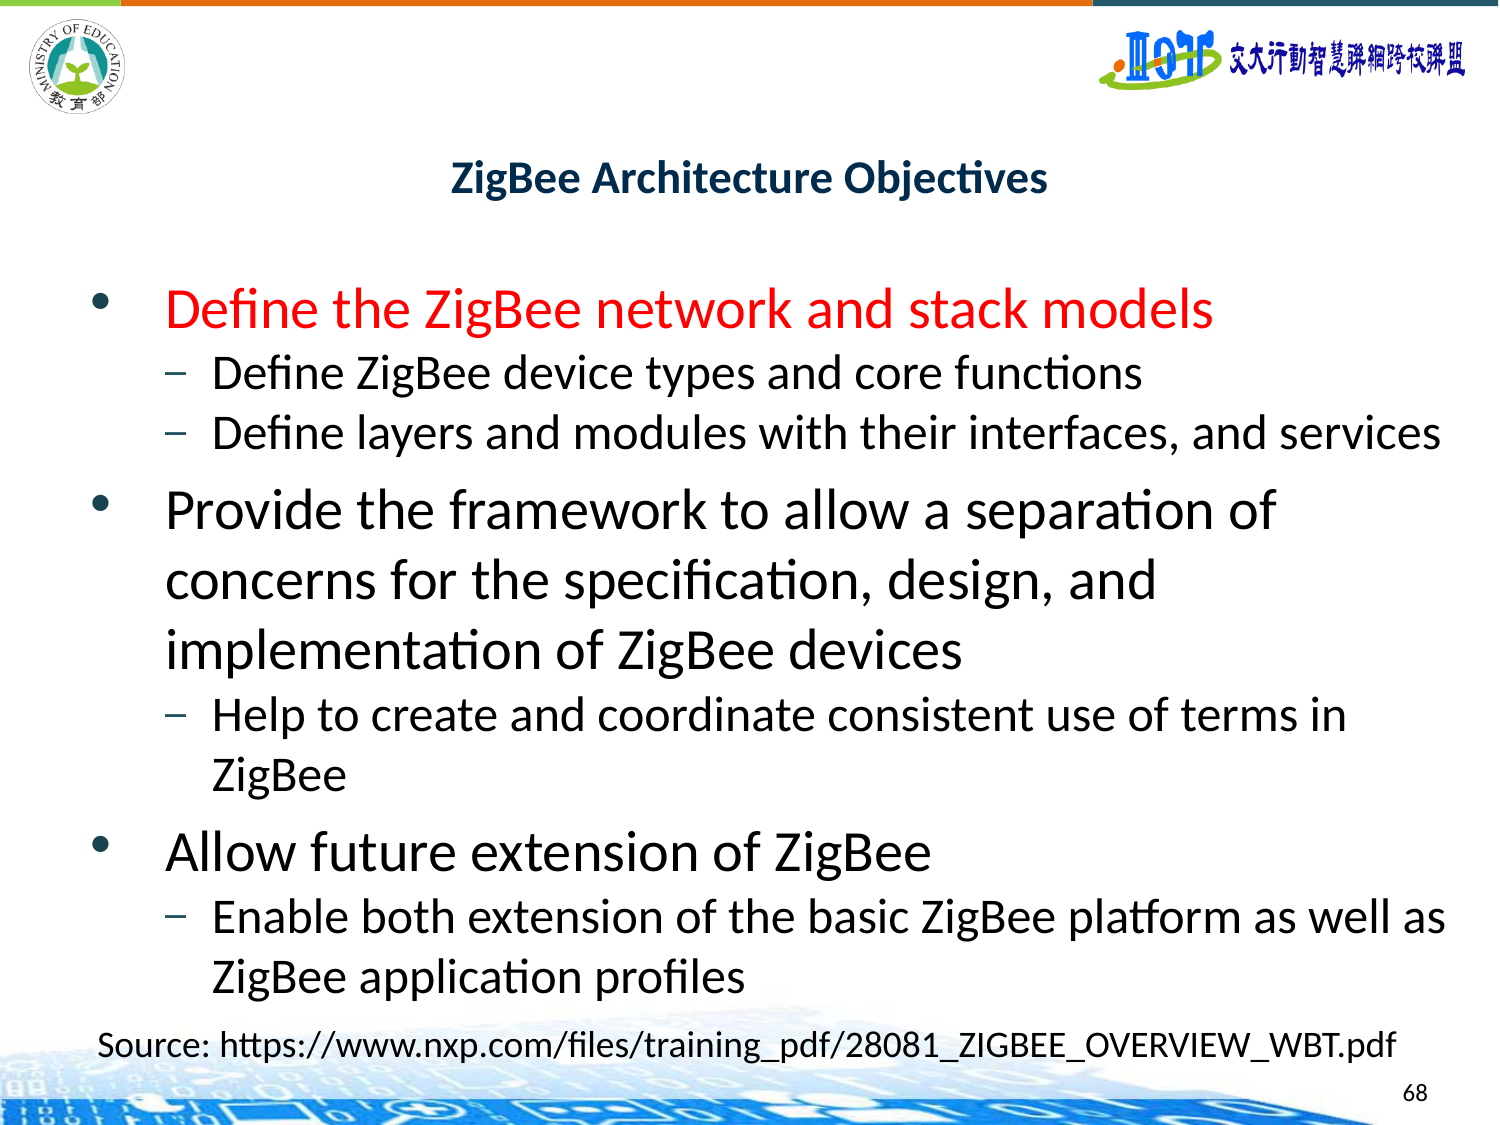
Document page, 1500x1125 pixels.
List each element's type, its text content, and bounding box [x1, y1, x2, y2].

slide_number 68 [1387, 1069, 1484, 1125]
picture [0, 987, 1377, 1125]
list Define the ZigBee network and stack models Define ZigBee device types and core functions Define layers and modules with their interfaces, and services Provide the framework to allow a separation of concerns for the specification, design, and implementation of ZigBee devices Help to create and coordinate consistent use of terms in ZigBee Allow future extension of ZigBee Enable both extension of the basic ZigBee platform as well as ZigBee application profiles [75, 262, 1484, 989]
picture [29, 19, 125, 114]
picture [1099, 30, 1465, 90]
text_box Source: https://www.nxp.com/files/training_pdf/28081_ZIGBEE_OVERVIEW_WBT.pdf [82, 1012, 1414, 1073]
title ZigBee Architecture Objectives [75, 101, 1425, 262]
